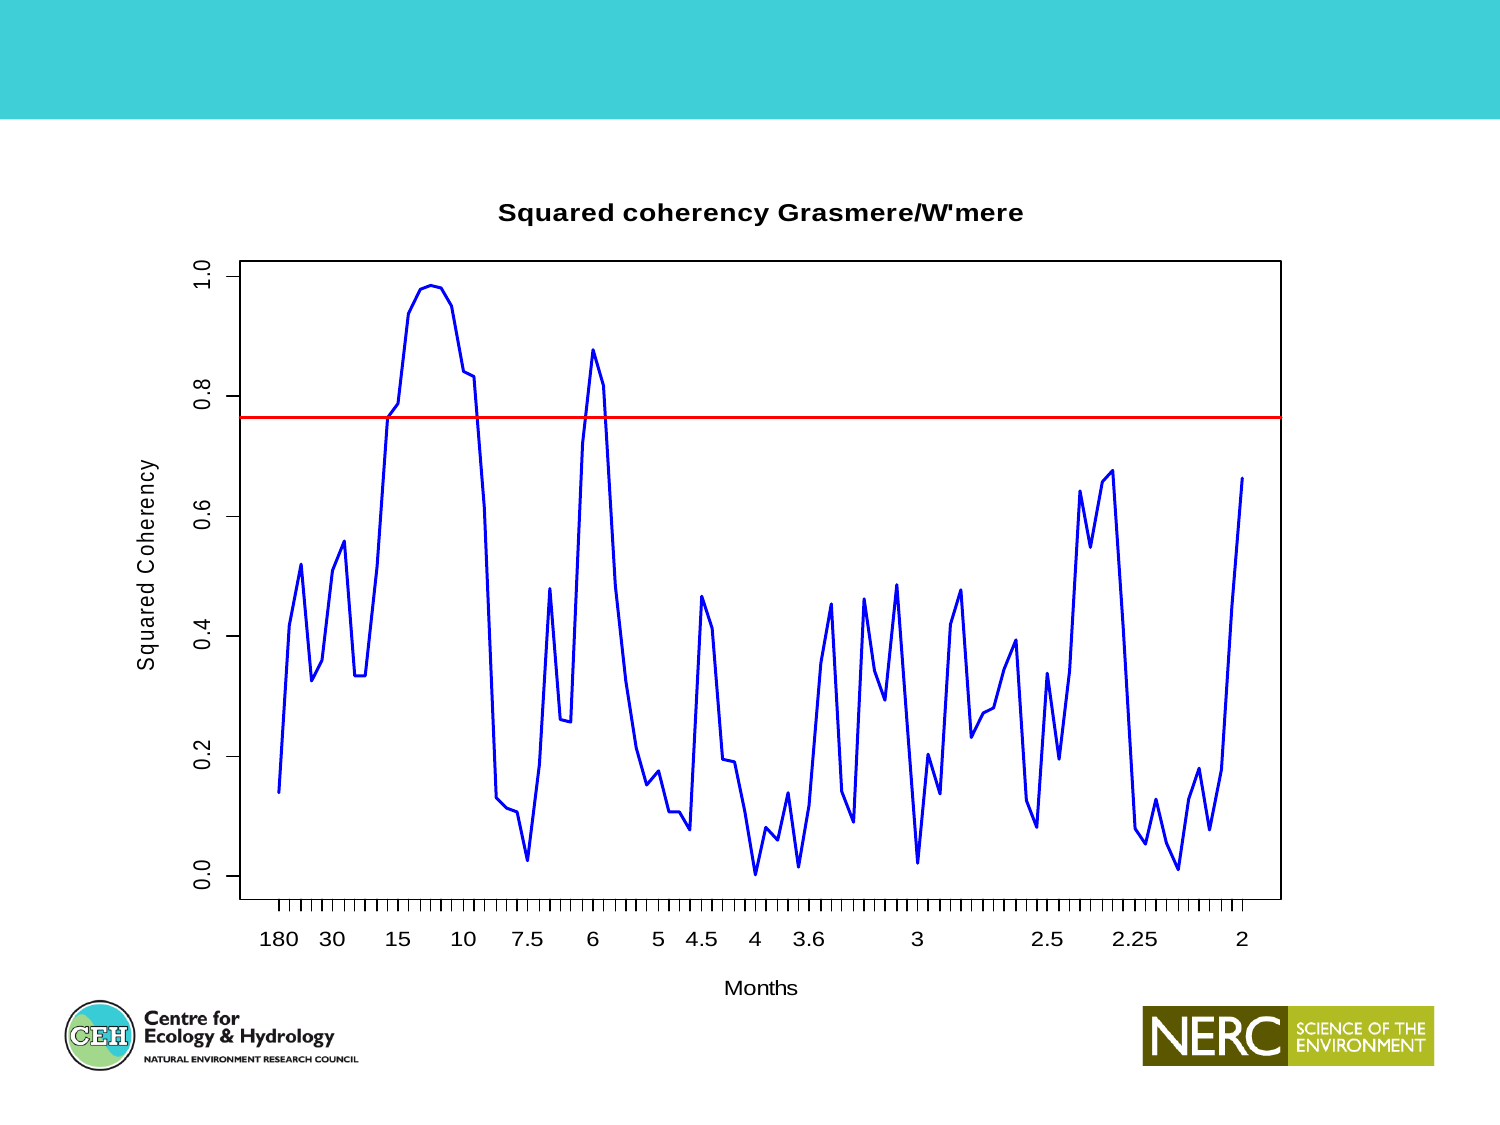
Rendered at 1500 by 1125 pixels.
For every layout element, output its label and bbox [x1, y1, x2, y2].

picture [63, 160, 1436, 1071]
